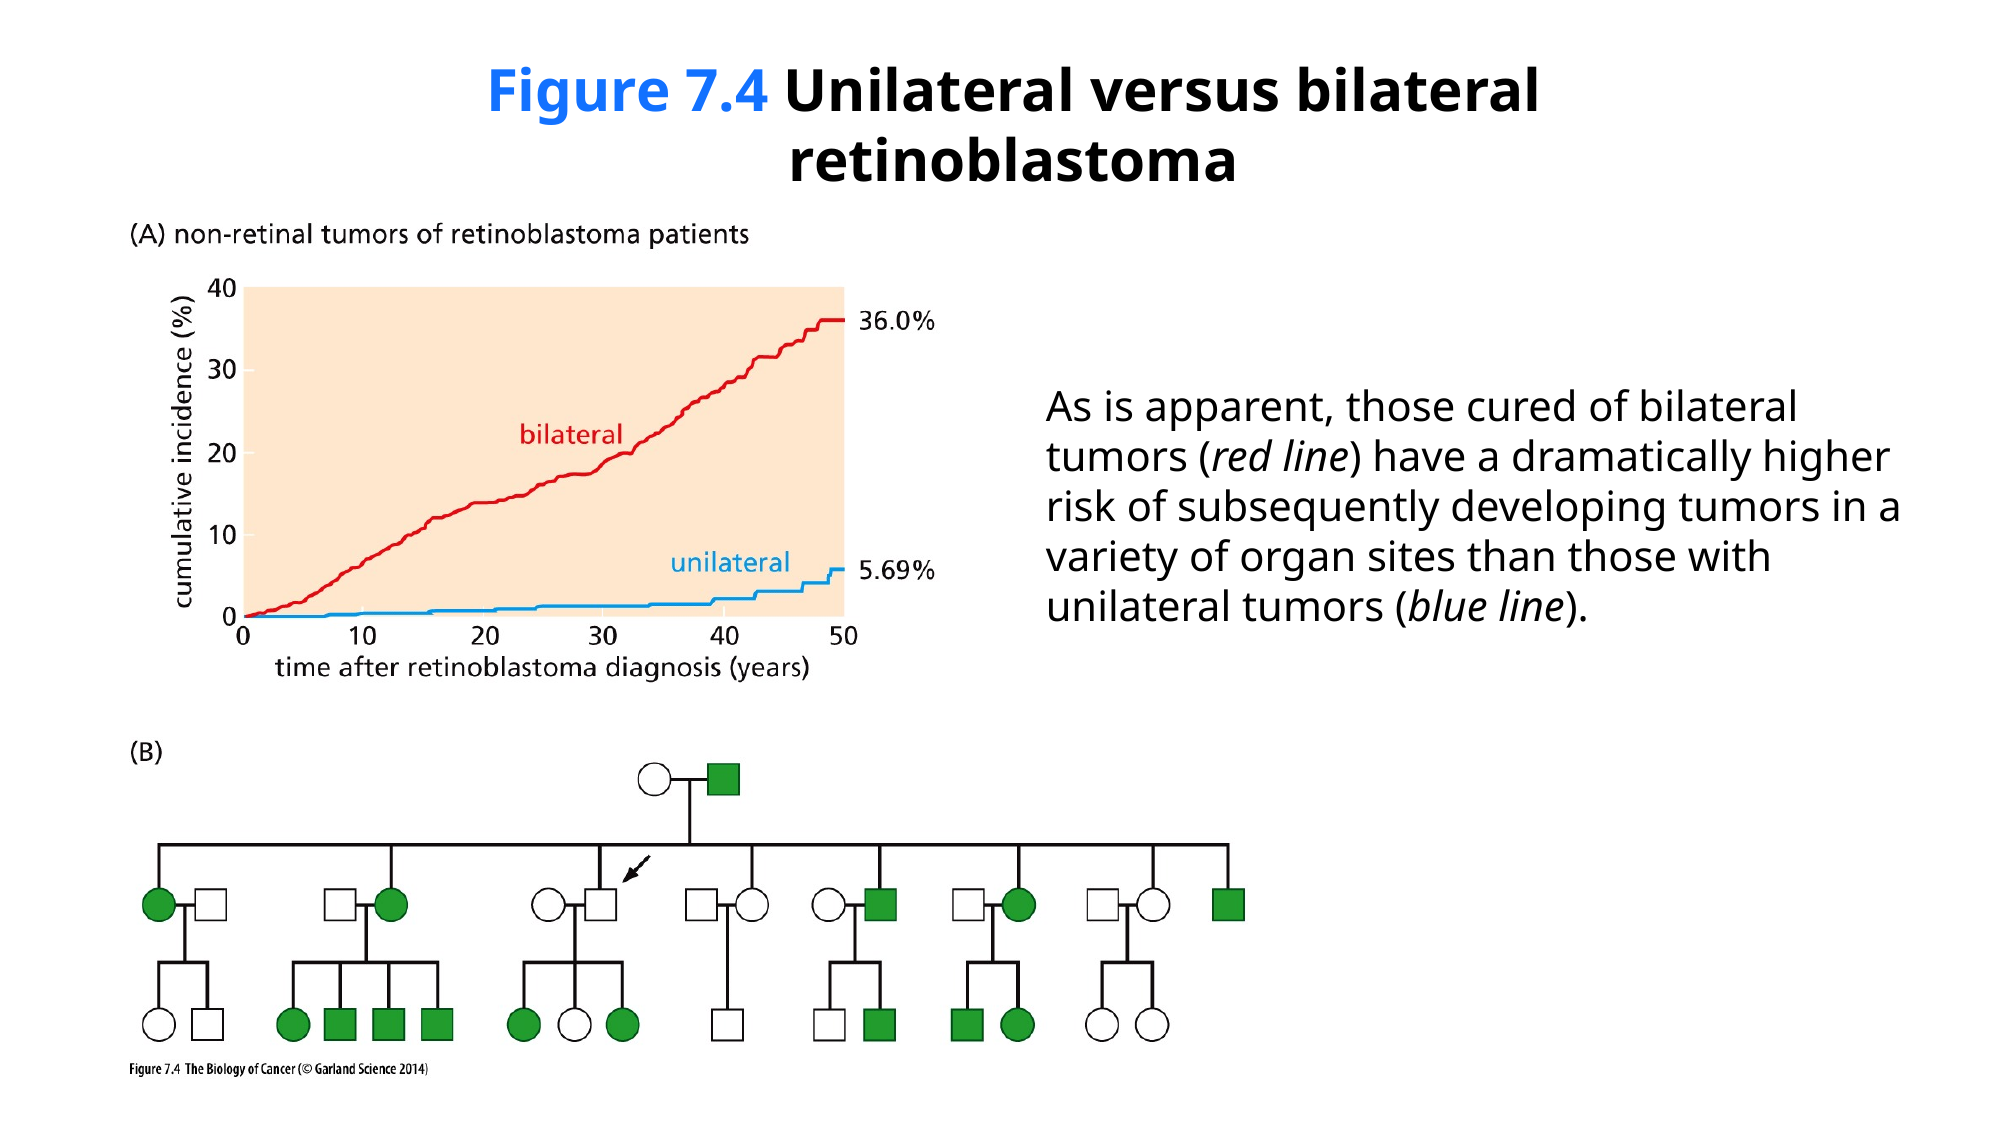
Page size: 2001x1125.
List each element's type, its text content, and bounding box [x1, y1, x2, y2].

picture [122, 213, 1253, 1080]
text_box Figure 7.4 Unilateral versus bilateral retinoblastoma [379, 45, 1649, 201]
text_box As is apparent, those cured of bilateral tumors (red line) have a dramatically higher risk of subsequently developing tumors in a variety of organ sites than those with unilateral tumors (blue line). [1253, 372, 1938, 637]
